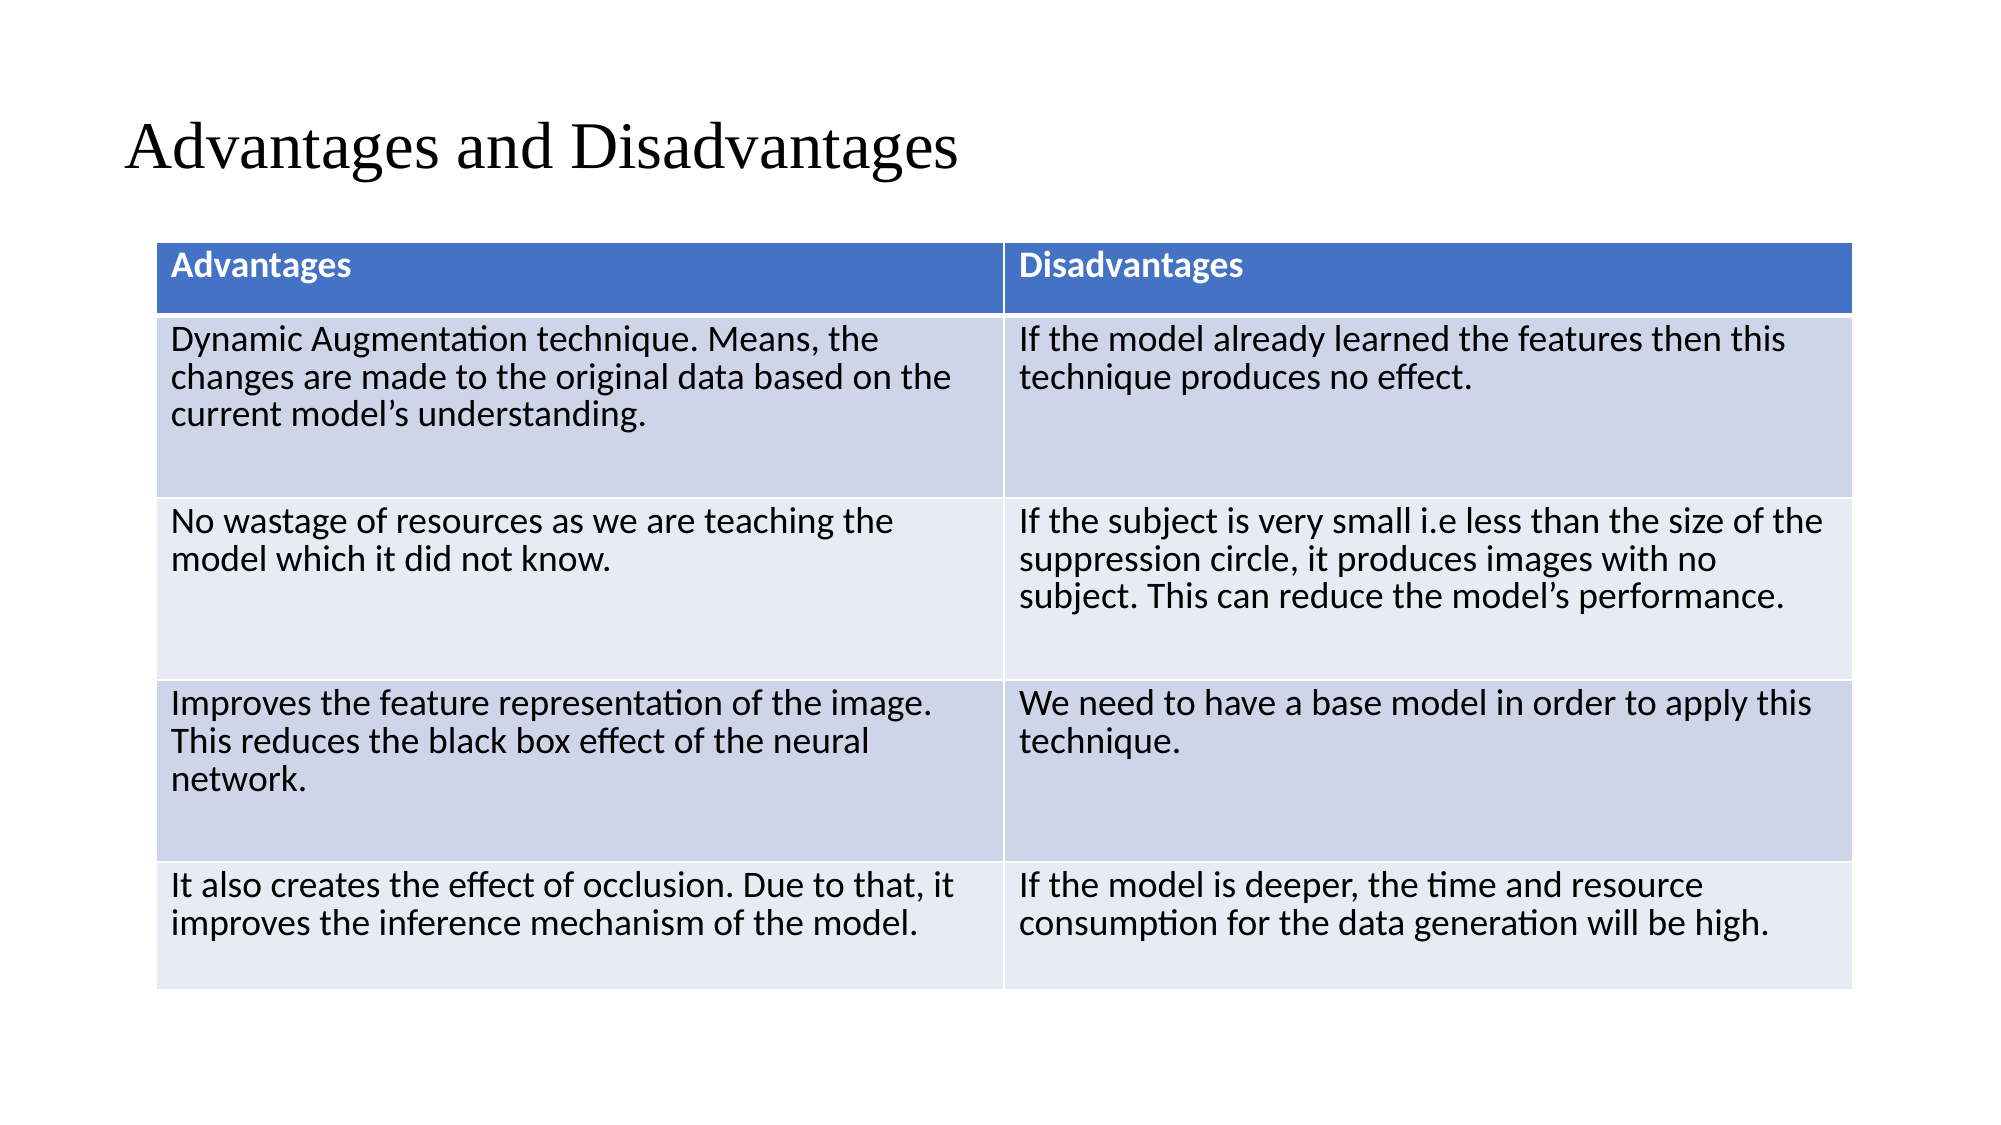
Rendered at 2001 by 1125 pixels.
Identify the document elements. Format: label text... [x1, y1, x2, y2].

table_cell We need to have a base model in order to apply this technique. [1005, 681, 1852, 861]
table_cell Improves the feature representation of the image. This reduces the black box effect of the neural network. [157, 681, 1003, 861]
table_header Disadvantages [1005, 243, 1852, 313]
table_cell If the subject is very small i.e less than the size of the suppression circle, it produces images with no subject. This can reduce the model’s performance. [1005, 499, 1852, 679]
table_header Advantages [157, 243, 1003, 313]
table_cell If the model is deeper, the time and resource consumption for the data generation will be high. [1005, 863, 1852, 989]
table_cell If the model already learned the features then this technique produces no effect. [1005, 318, 1852, 497]
table_cell Dynamic Augmentation technique. Means, the changes are made to the original data based on the current model’s understanding. [157, 318, 1003, 497]
table_cell It also creates the effect of occlusion. Due to that, it improves the inference mechanism of the model. [157, 863, 1003, 989]
text_box Advantages and Disadvantages [109, 94, 1547, 189]
table_cell No wastage of resources as we are teaching the model which it did not know. [157, 499, 1003, 679]
